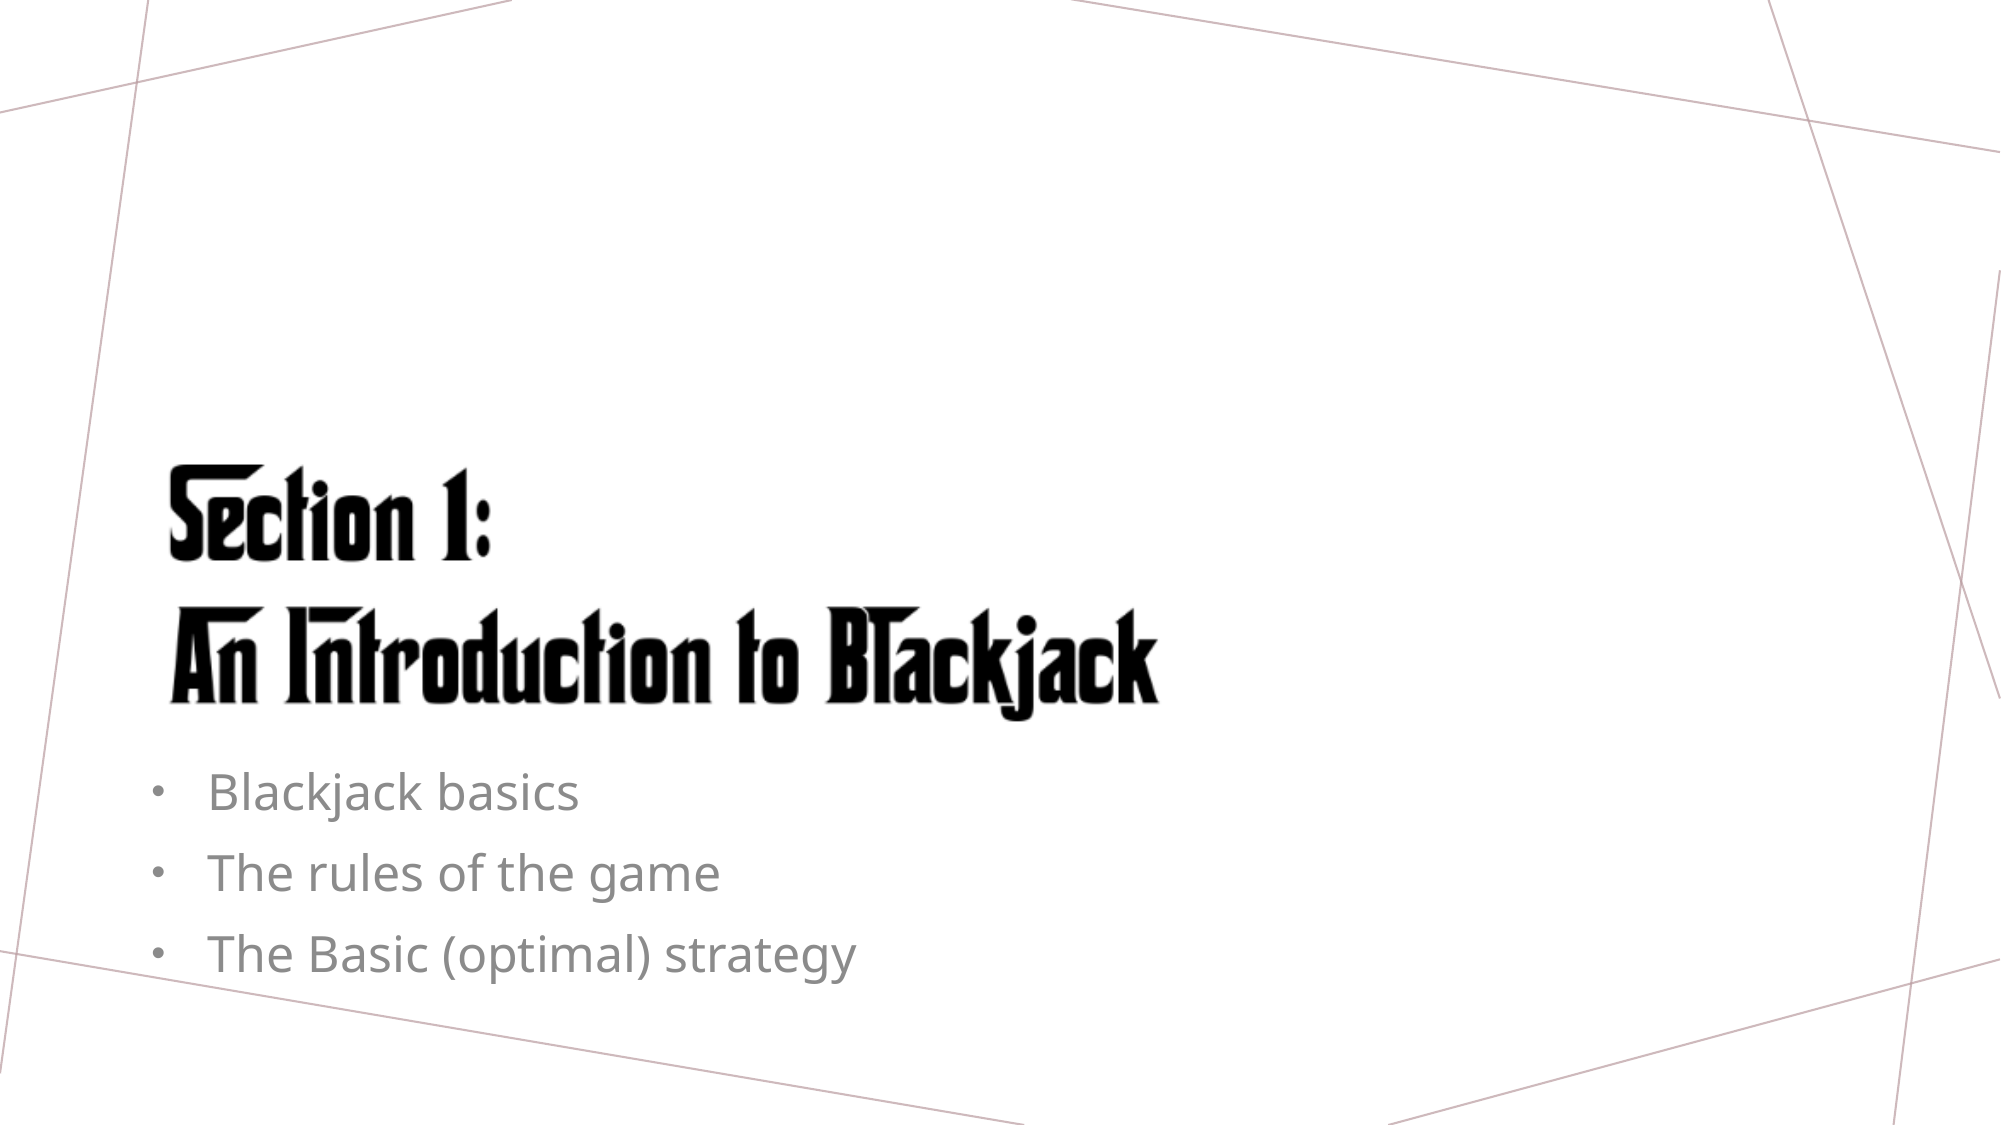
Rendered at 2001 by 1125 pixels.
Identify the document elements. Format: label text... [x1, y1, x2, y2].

list Blackjack basics The rules of the game The Basic (optimal) strategy [136, 752, 1862, 999]
picture [137, 441, 1204, 737]
